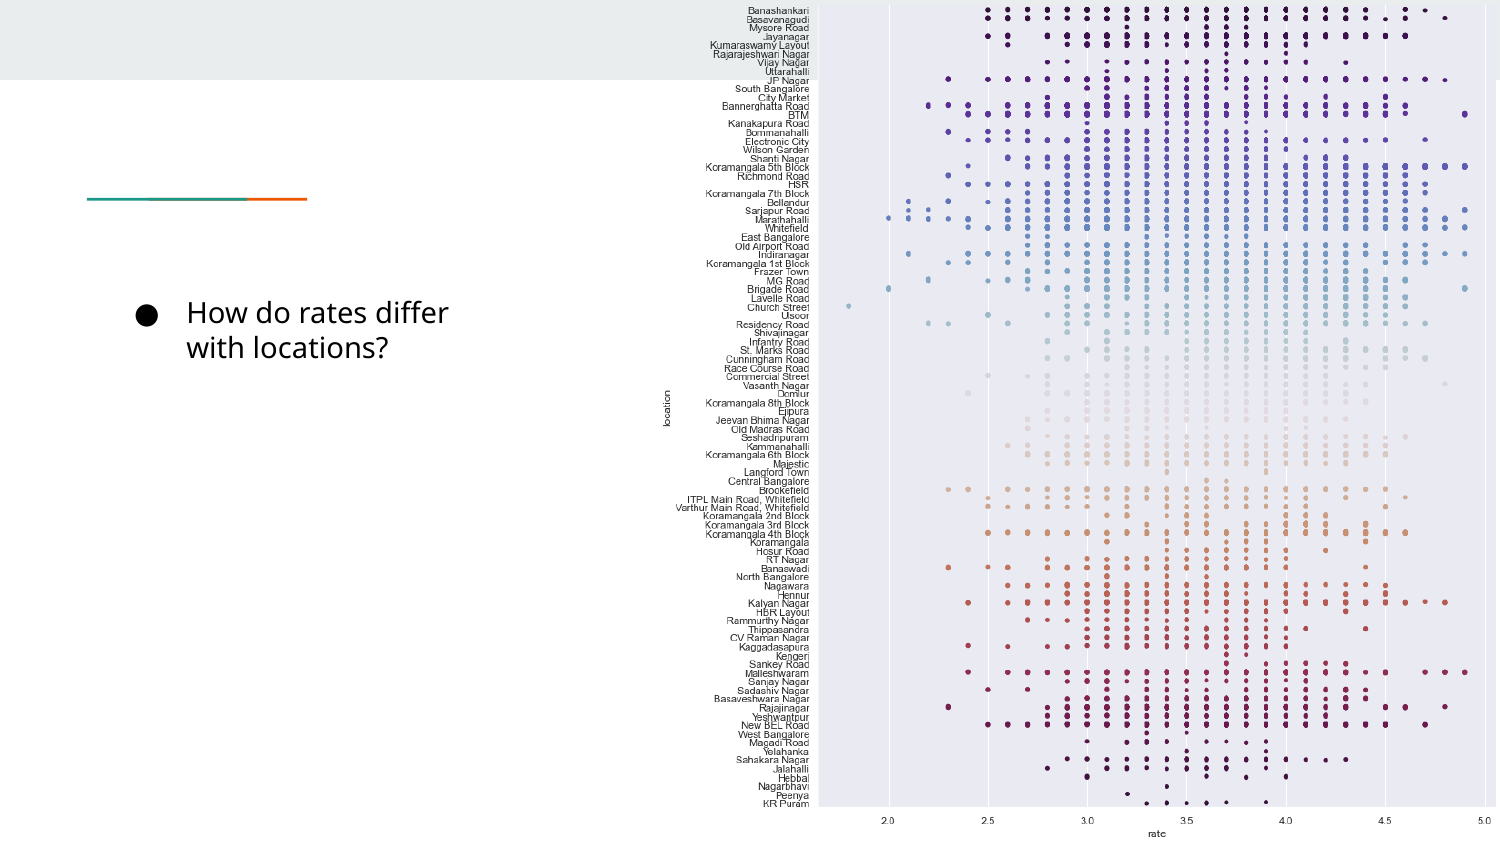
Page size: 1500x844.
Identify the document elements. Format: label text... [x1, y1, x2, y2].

picture [655, 0, 1500, 844]
text_box How do rates differ with locations? [96, 279, 477, 461]
